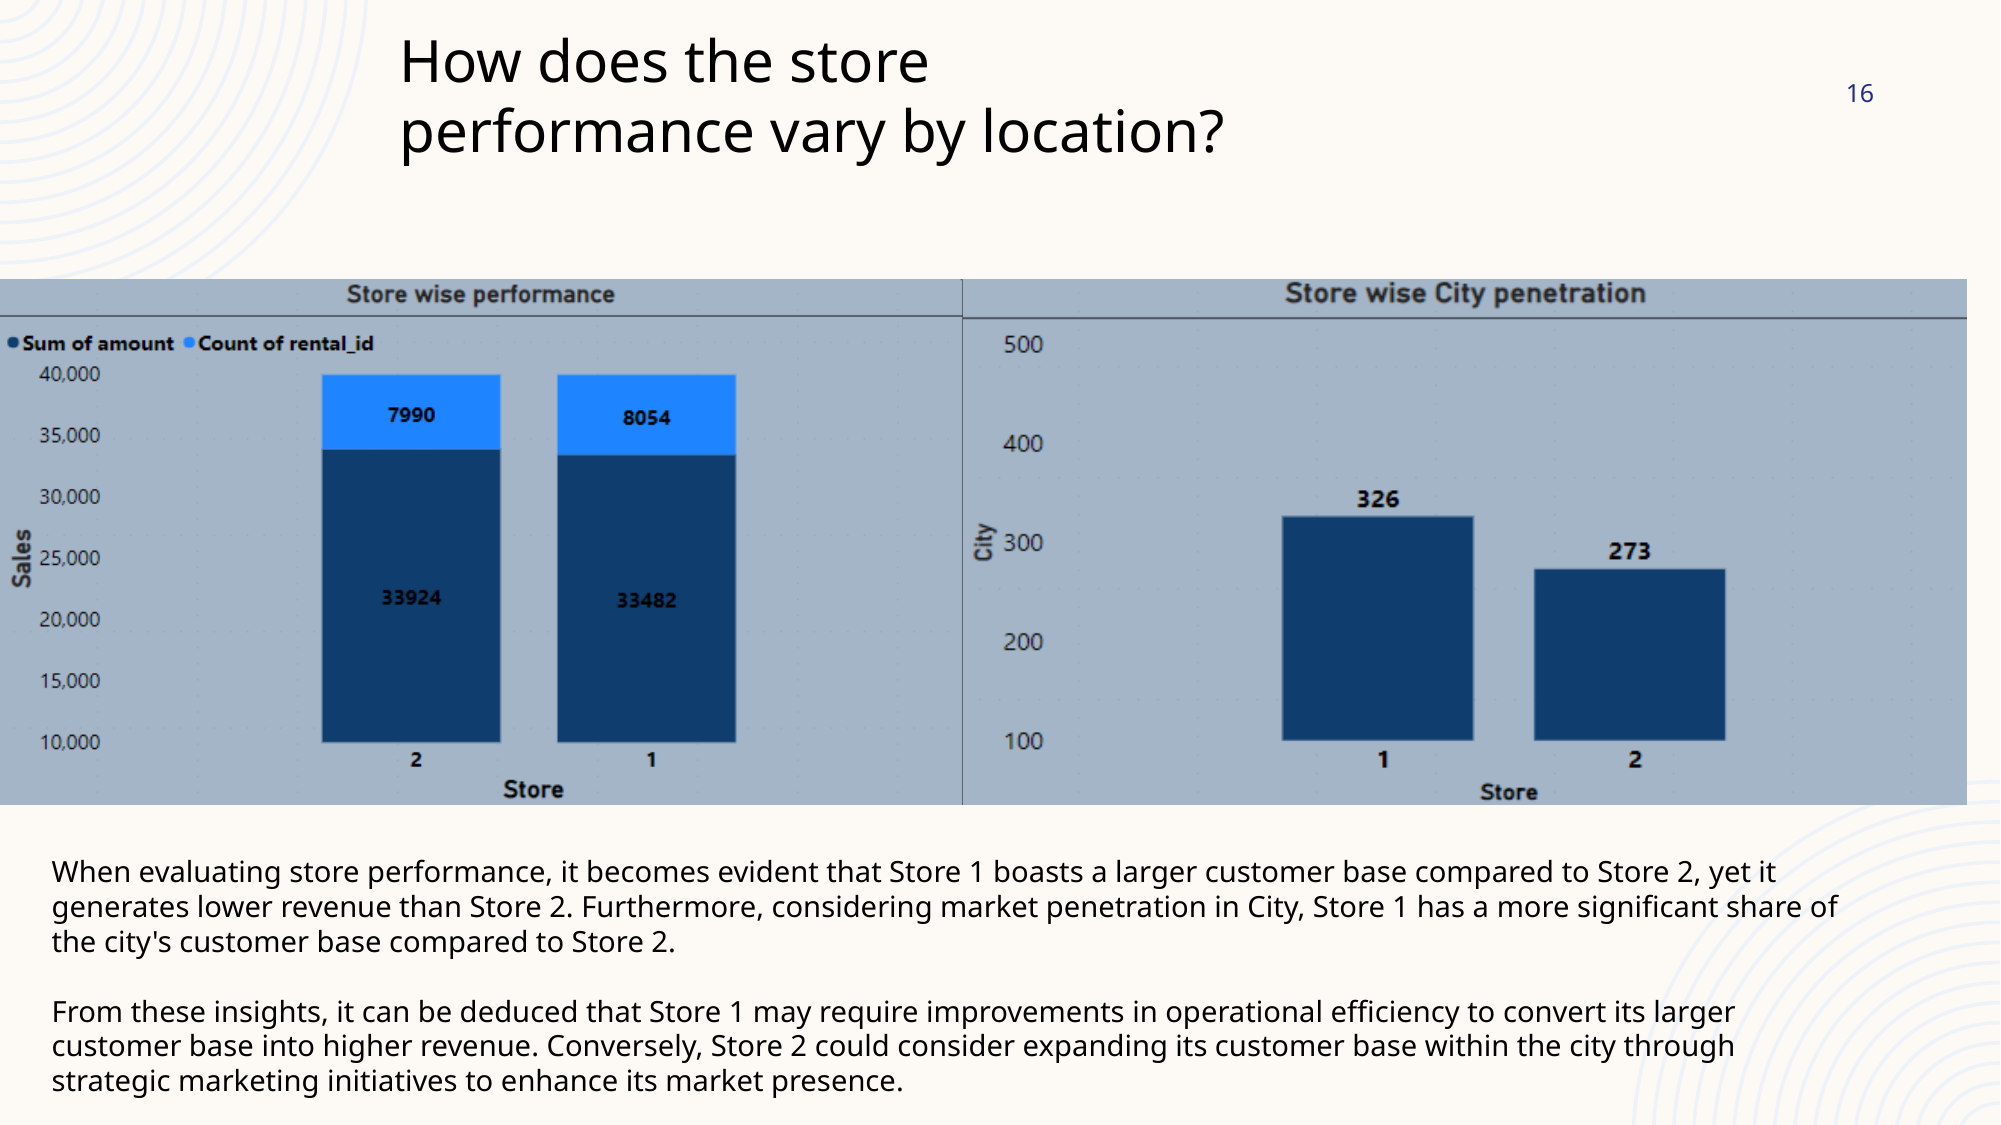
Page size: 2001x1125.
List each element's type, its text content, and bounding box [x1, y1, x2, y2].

text_box When evaluating store performance, it becomes evident that Store 1 boasts a larger customer base compared to Store 2, yet it generates lower revenue than Store 2. Furthermore, considering market penetration in City, Store 1 has a more significant share of the city's customer base compared to Store 2. From these insights, it can be deduced that Store 1 may require improvements in operational efficiency to convert its larger customer base into higher revenue. Conversely, Store 2 could consider expanding its customer base within the city through strategic marketing initiatives to enhance its market presence. [36, 845, 1875, 1106]
text_box How does the store performance vary by location? [384, 16, 1260, 172]
slide_number 16 [1712, 75, 1875, 116]
picture [0, 279, 1967, 805]
